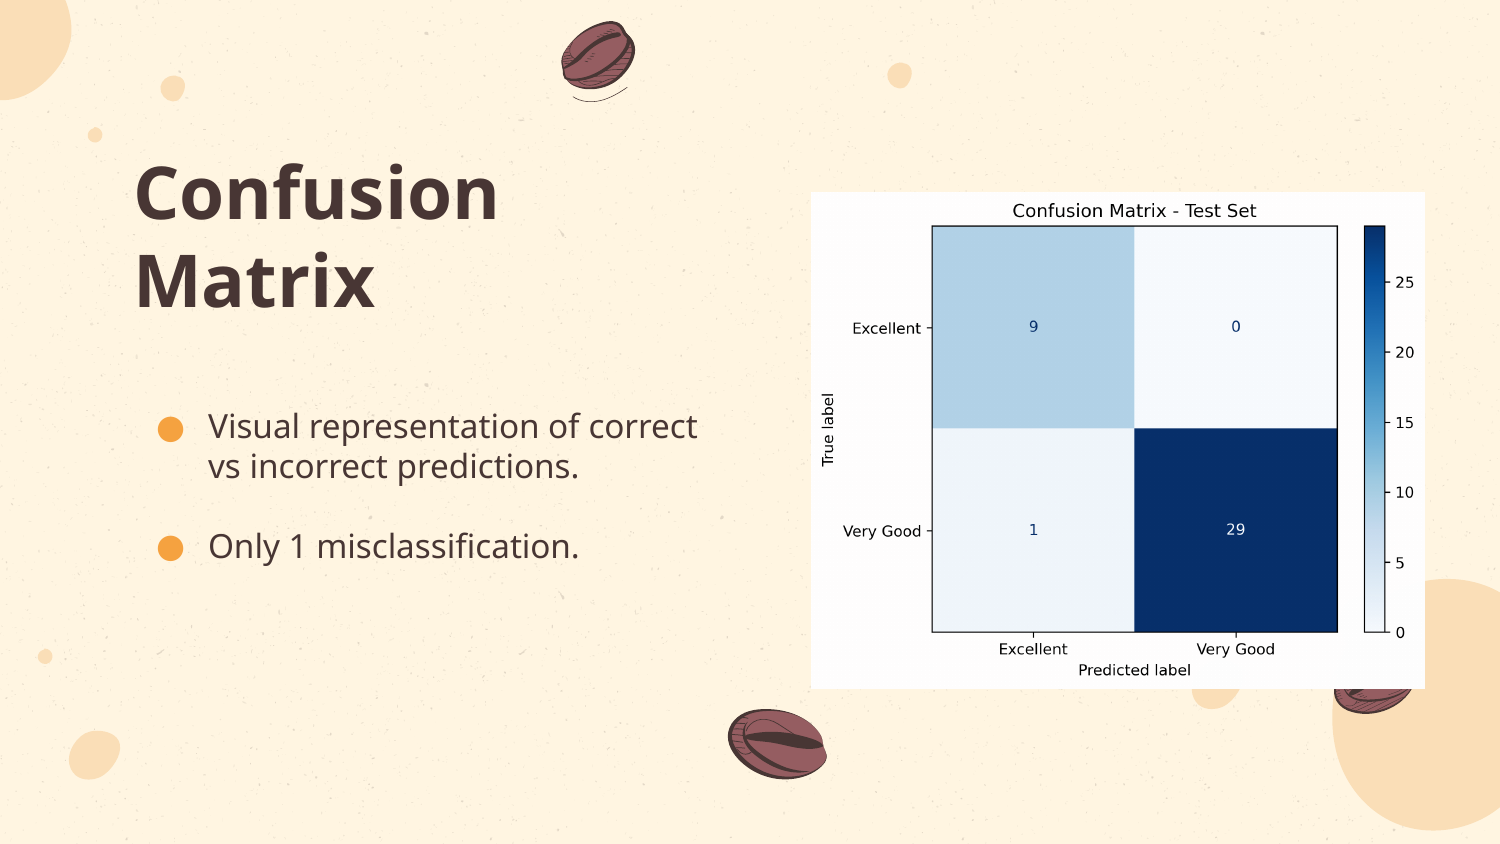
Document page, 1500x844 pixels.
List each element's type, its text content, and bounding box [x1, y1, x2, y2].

picture [0, 0, 1500, 844]
title Confusion Matrix [118, 171, 689, 298]
list Visual representation of correct vs incorrect predictions. Only 1 misclassification. [118, 298, 717, 673]
